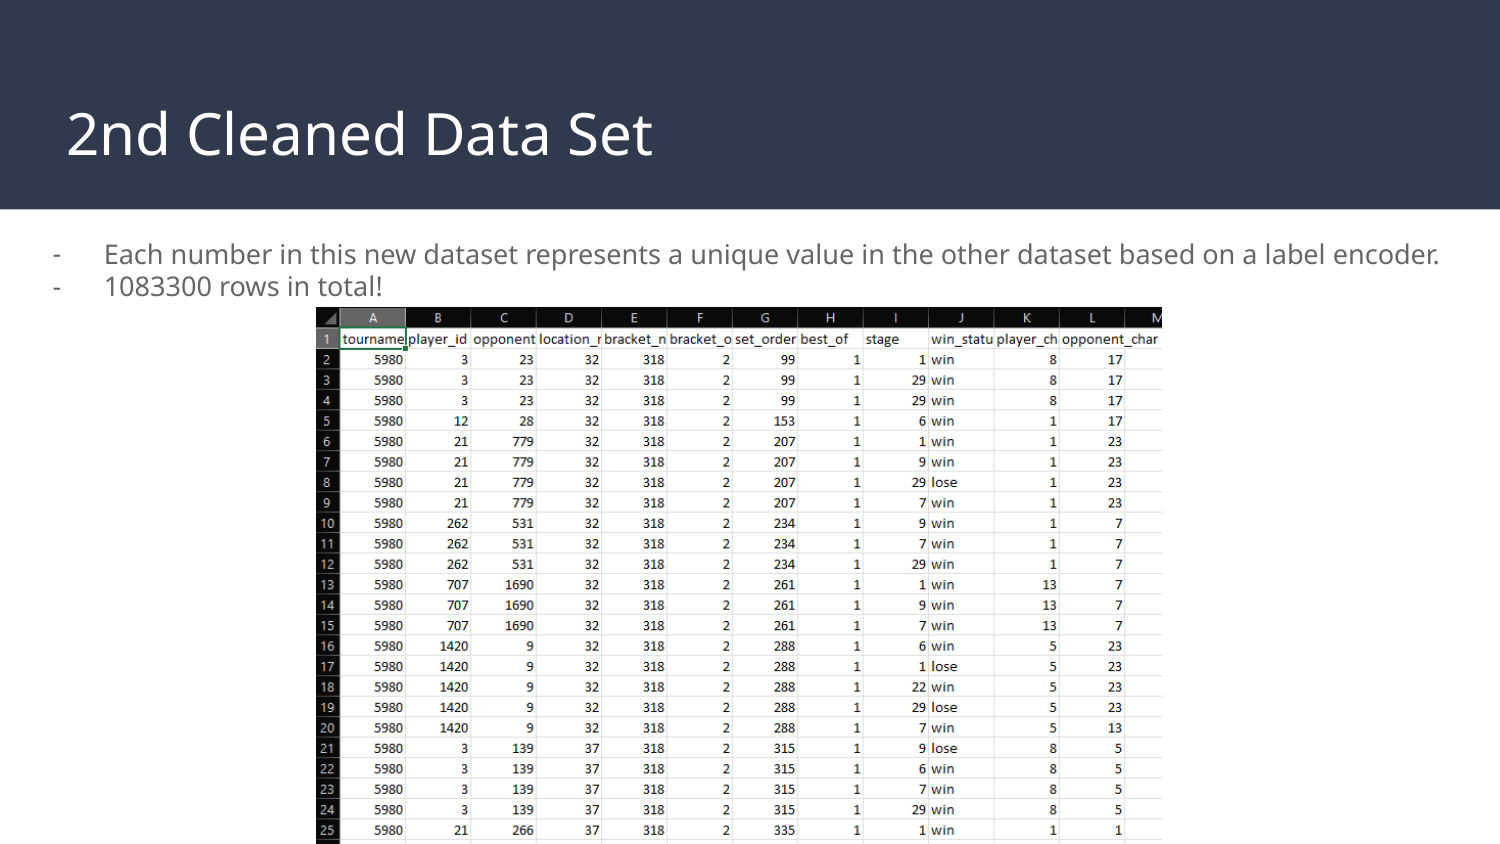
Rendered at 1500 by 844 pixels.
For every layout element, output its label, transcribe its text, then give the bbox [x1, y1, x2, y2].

title 2nd Cleaned Data Set [51, 82, 1449, 185]
text_box Each number in this new dataset represents a unique value in the other dataset based on a label encoder. 1083300 rows in total! [13, 222, 1487, 297]
picture [316, 307, 1163, 844]
